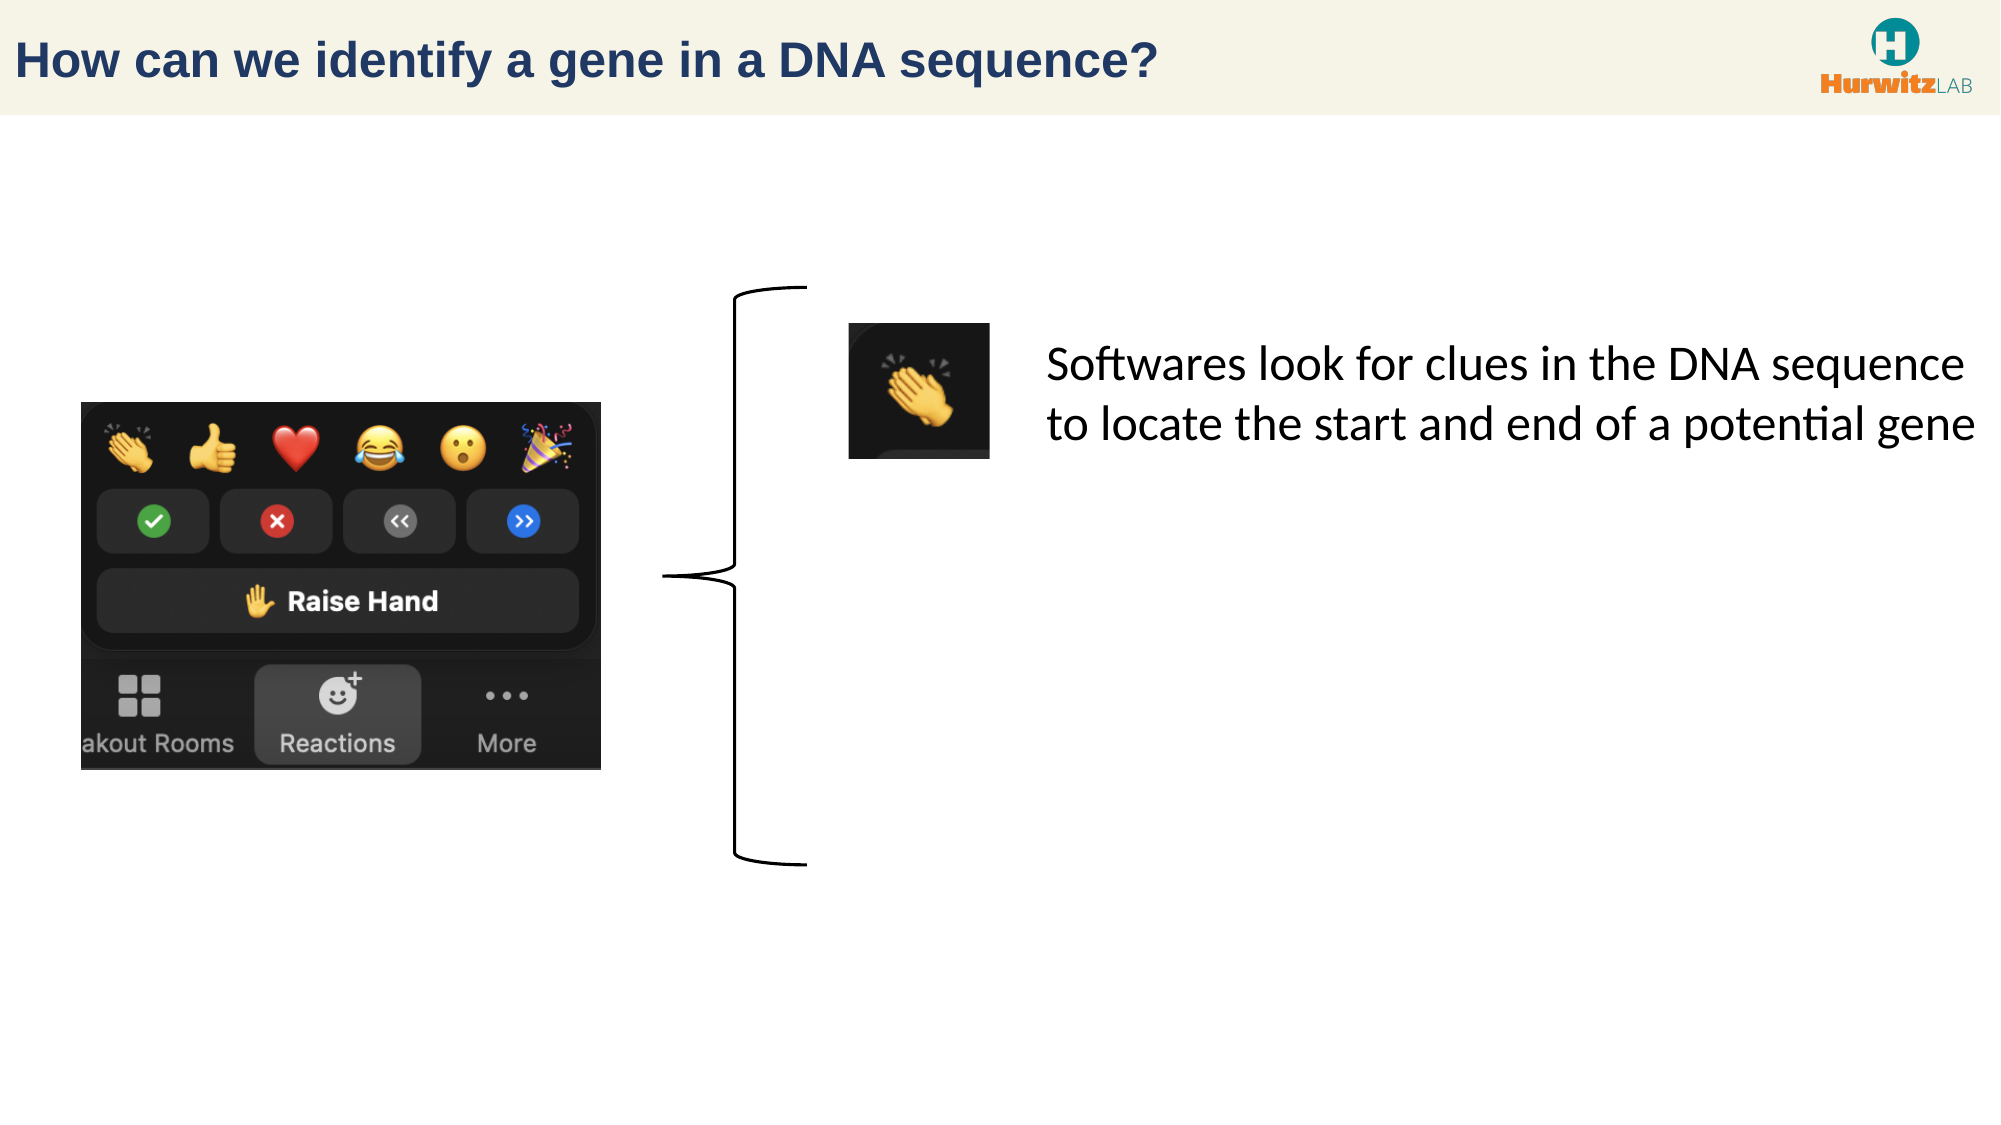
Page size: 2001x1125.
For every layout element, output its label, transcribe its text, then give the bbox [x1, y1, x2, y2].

picture [81, 402, 601, 770]
picture [1813, 0, 2000, 152]
text_box How can we identify a gene in a DNA sequence? [0, 0, 1813, 116]
text_box Softwares look for clues in the DNA sequence to locate the start and end of a potential gene [1031, 323, 2000, 458]
picture [848, 323, 990, 459]
text_box [662, 285, 807, 867]
